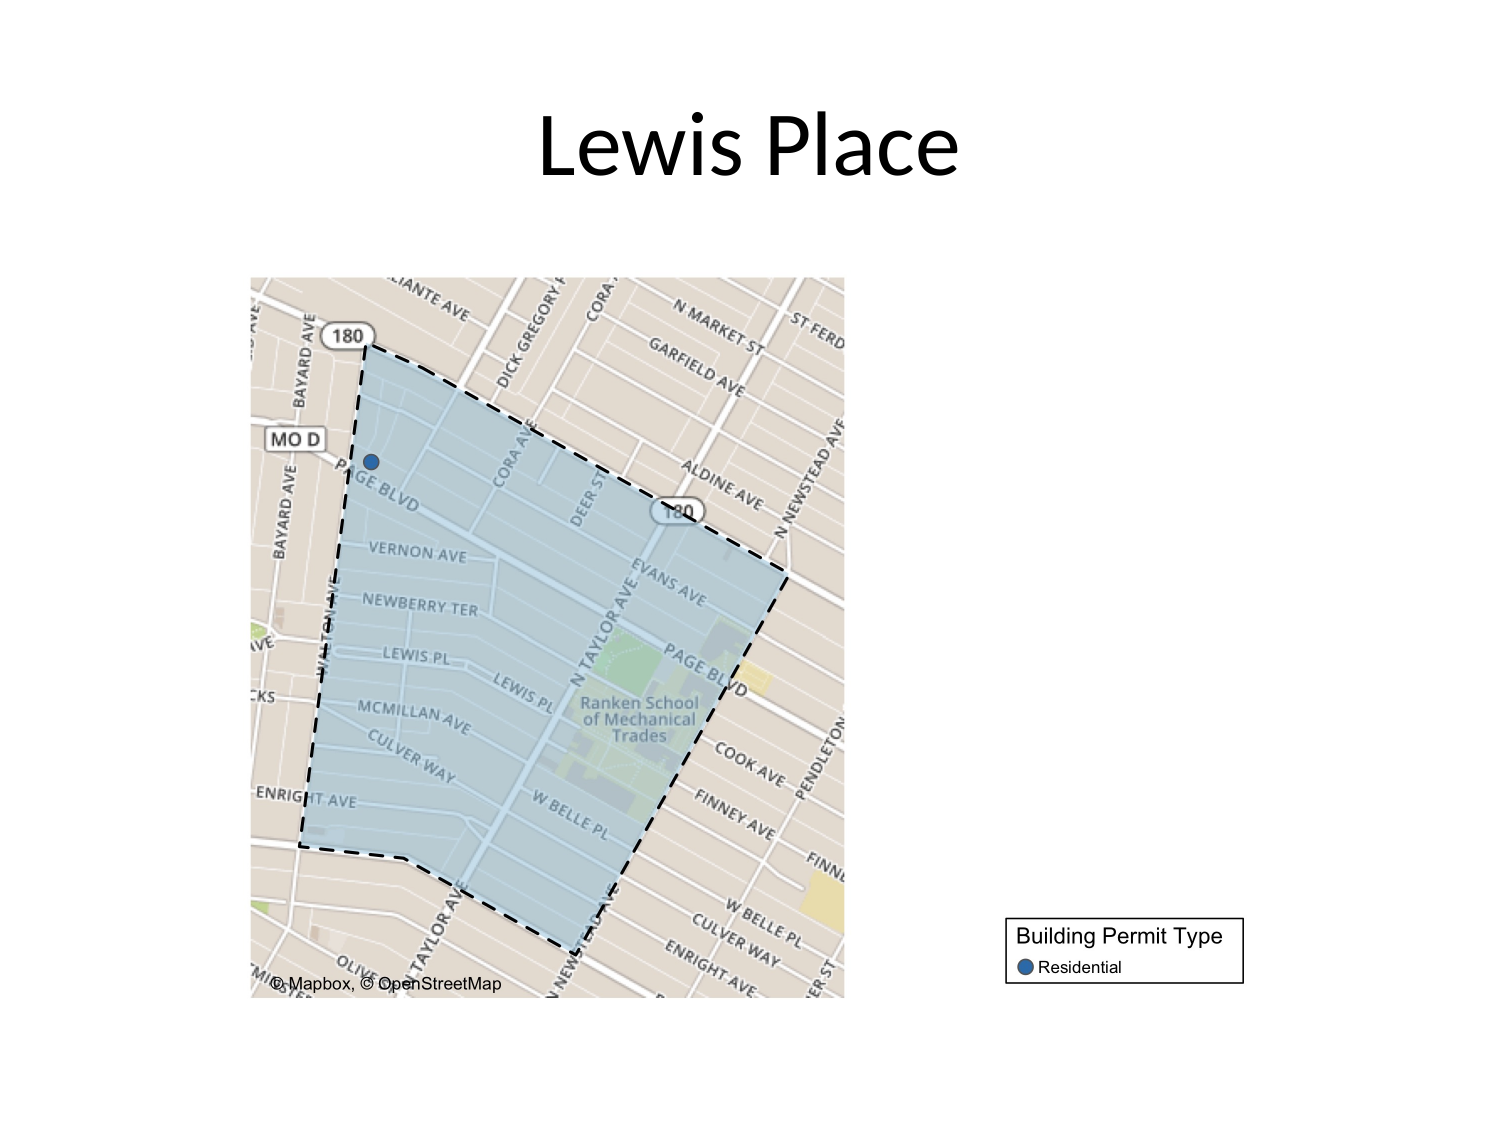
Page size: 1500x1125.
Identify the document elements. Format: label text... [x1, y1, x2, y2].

title Lewis Place [75, 45, 1425, 233]
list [74, 262, 1426, 1013]
